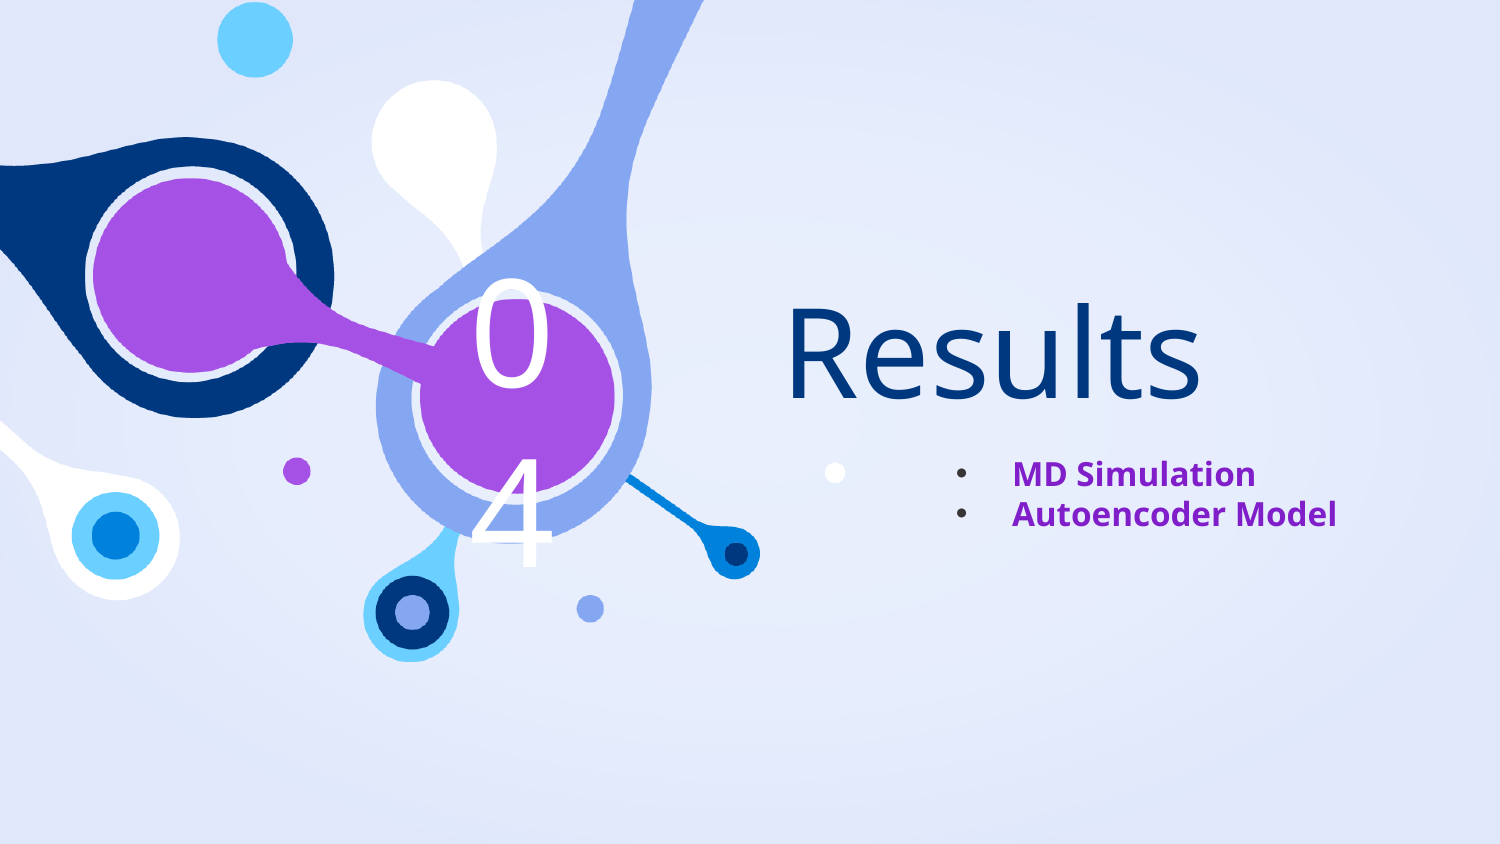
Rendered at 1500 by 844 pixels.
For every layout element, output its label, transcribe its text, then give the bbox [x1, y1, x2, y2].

title 04 [425, 370, 599, 465]
subtitle MD Simulation Autoencoder Model [922, 438, 1402, 533]
picture [0, 0, 1500, 844]
title Results [475, 289, 1220, 439]
